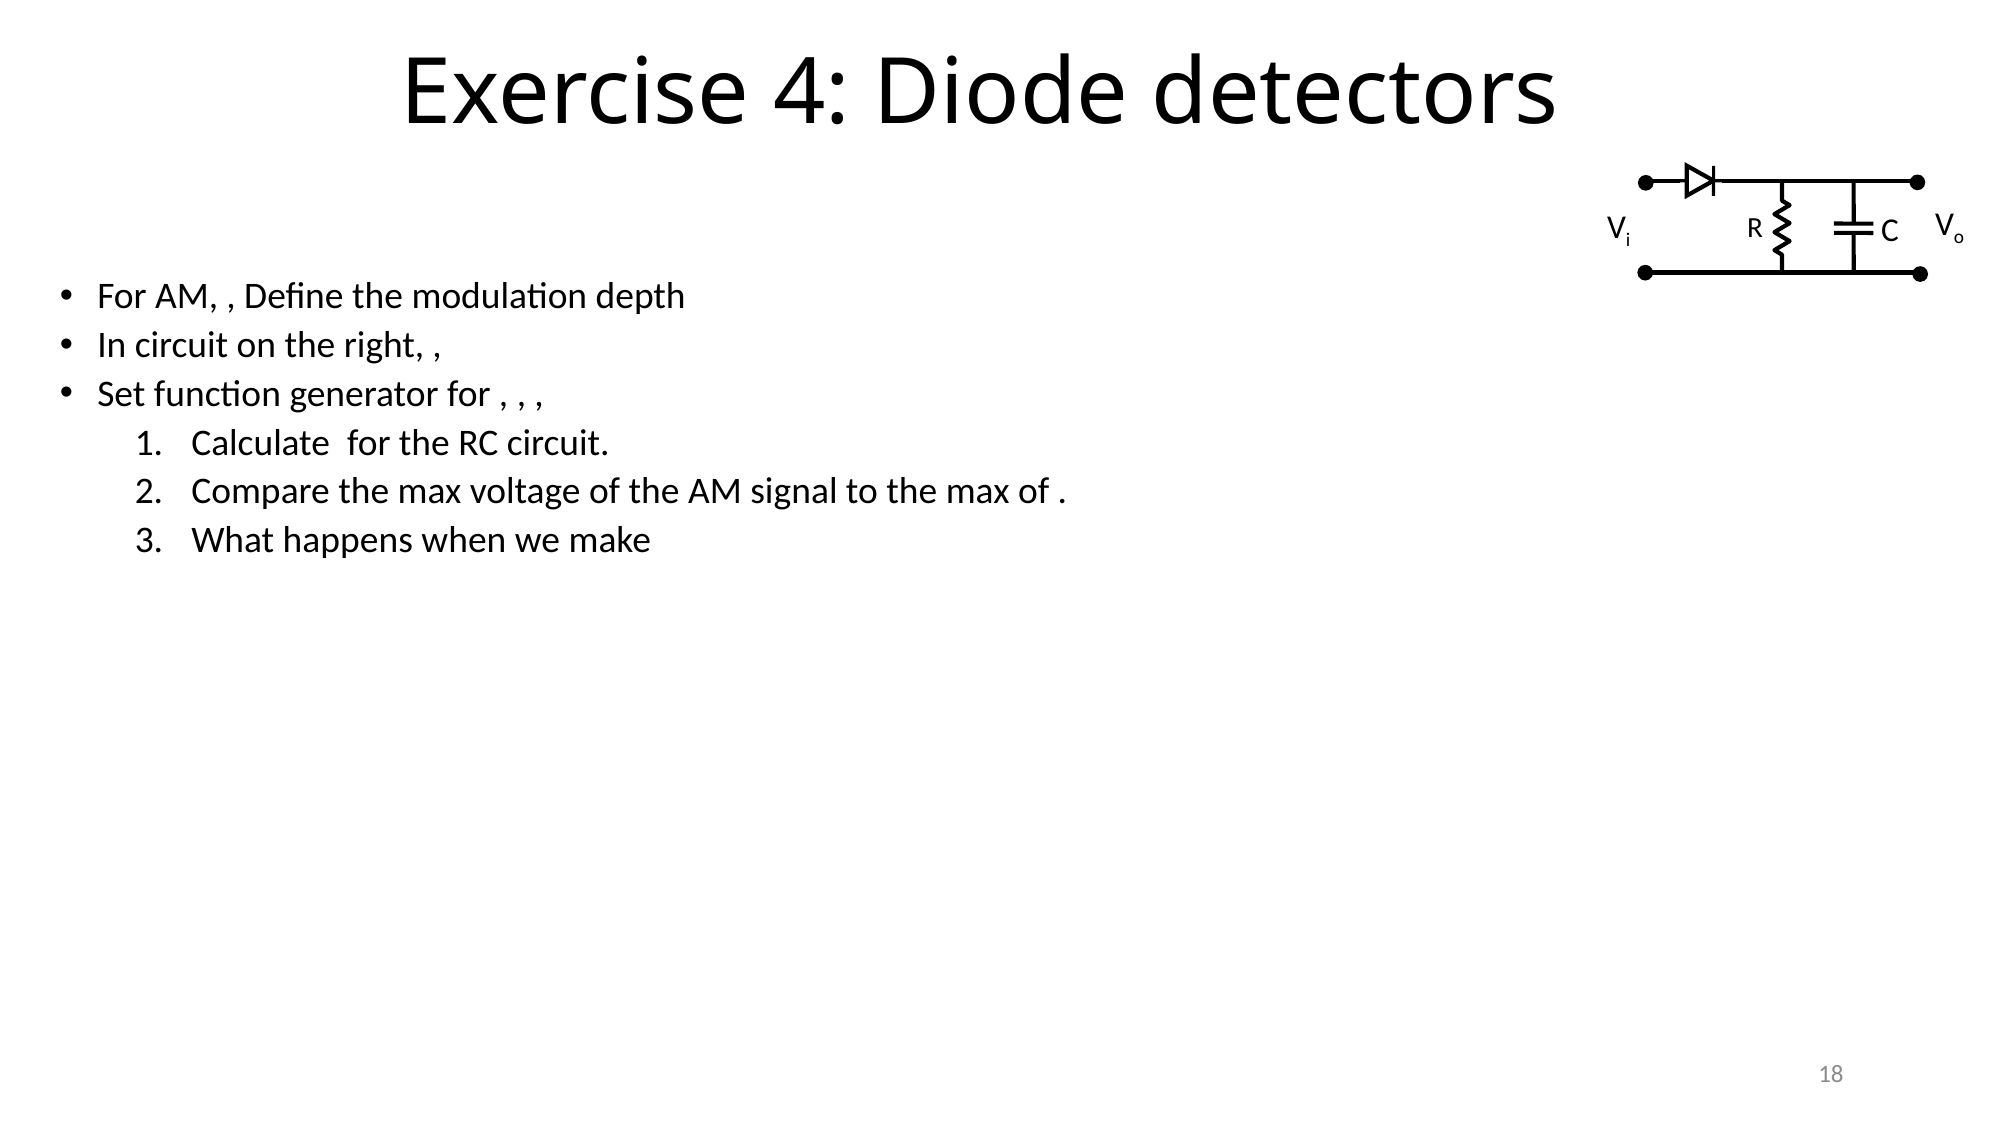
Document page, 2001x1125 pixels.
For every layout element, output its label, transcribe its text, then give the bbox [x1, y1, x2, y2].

title Exercise 4: Diode detectors [117, 22, 1843, 165]
slide_number 18 [1408, 1042, 1859, 1103]
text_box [1592, 165, 1983, 290]
